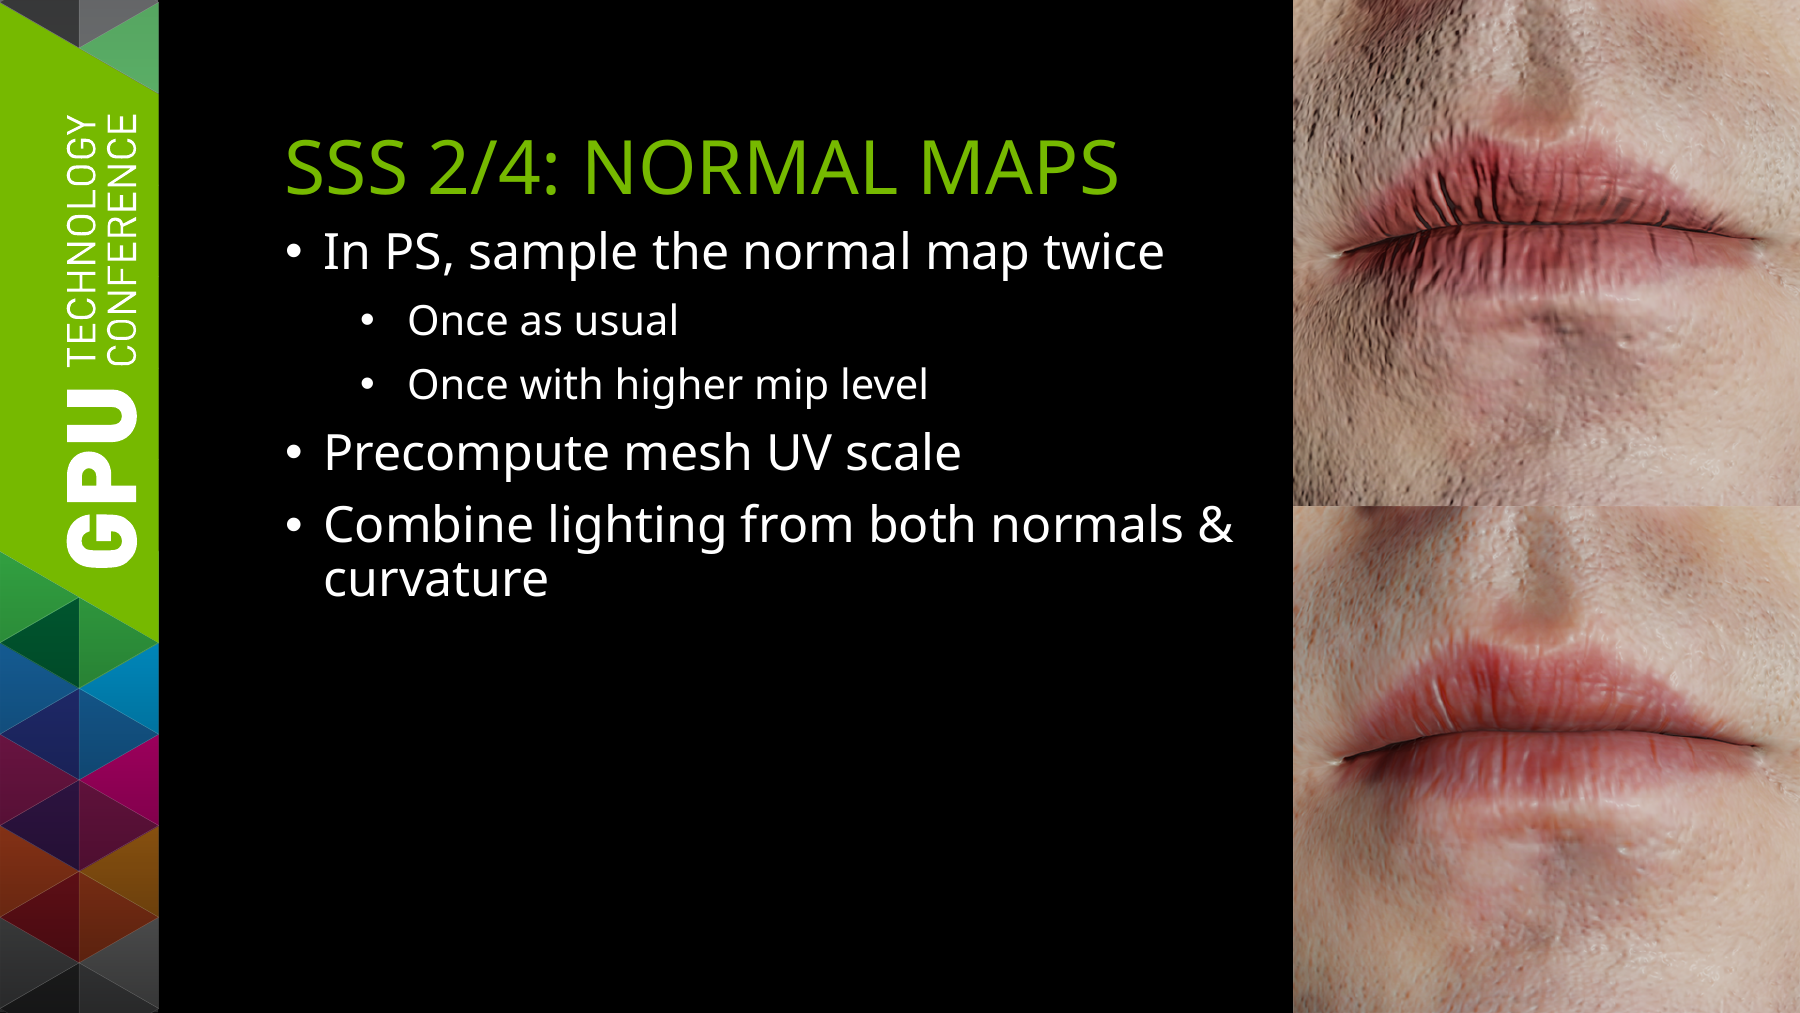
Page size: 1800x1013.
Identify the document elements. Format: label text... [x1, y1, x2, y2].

list In PS, sample the normal map twice Once as usual Once with higher mip level Precompute mesh UV scale Combine lighting from both normals & curvature [270, 219, 1288, 958]
title SSS 2/4: Normal Maps [269, 42, 1288, 219]
picture [1293, 0, 1800, 1013]
